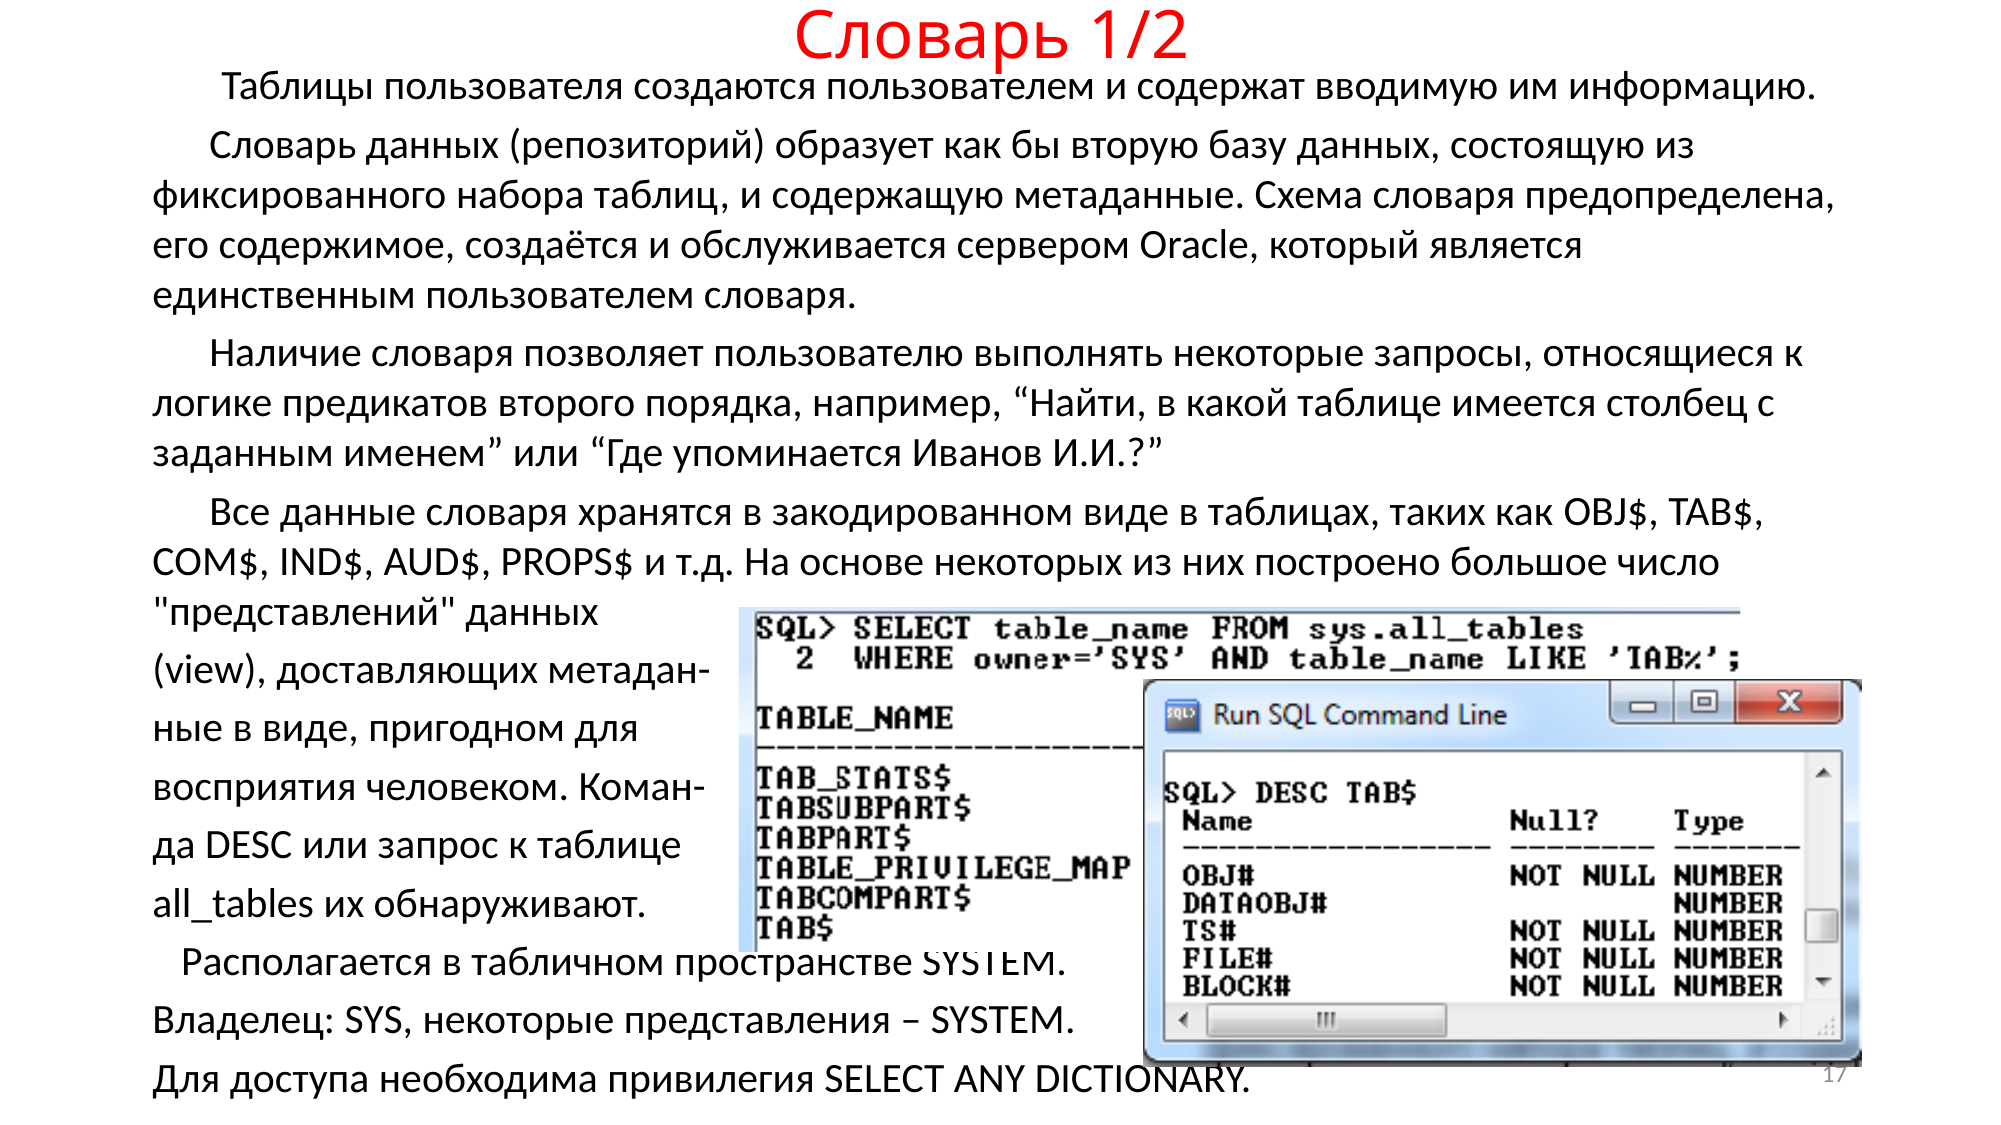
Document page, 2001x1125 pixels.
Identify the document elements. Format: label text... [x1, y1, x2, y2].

title Словарь 1/2 [137, 0, 1863, 50]
picture [738, 607, 1863, 1067]
list Таблицы пользователя создаются пользователем и содержат вводимую им информацию. Словарь данных (репозиторий) образует как бы вторую базу данных, состоящую из фиксированного набора таблиц, и содержащую метаданные. Схема словаря предопределена, его содержимое, создаётся и обслуживается сервером Oracle, который является единственным пользователем словаря. Наличие словаря позволяет пользователю выполнять некоторые запросы, относящиеся к логике предикатов второго порядка, например, “Найти, в какой таблице имеется столбец с заданным именем” или “Где упоминается Иванов И.И.?” Все данные словаря хранятся в закодированном виде в таблицах, таких как OBJ$, TAB$, COM$, IND$, AUD$, PROPS$ и т.д. На основе некоторых из них построено большое число "представлений" данных (view), доставляющих метадан- ные в виде, пригодном для восприятия человеком. Коман- да DESC или запрос к таблице all_tables их обнаруживают. Располагается в табличном пространстве SYSTEM. Владелец: SYS, некоторые представления – SYSTEM. Для доступа необходима привилегия SELECT ANY DICTIONARY. [137, 50, 1863, 1110]
slide_number 17 [1412, 1067, 1863, 1103]
